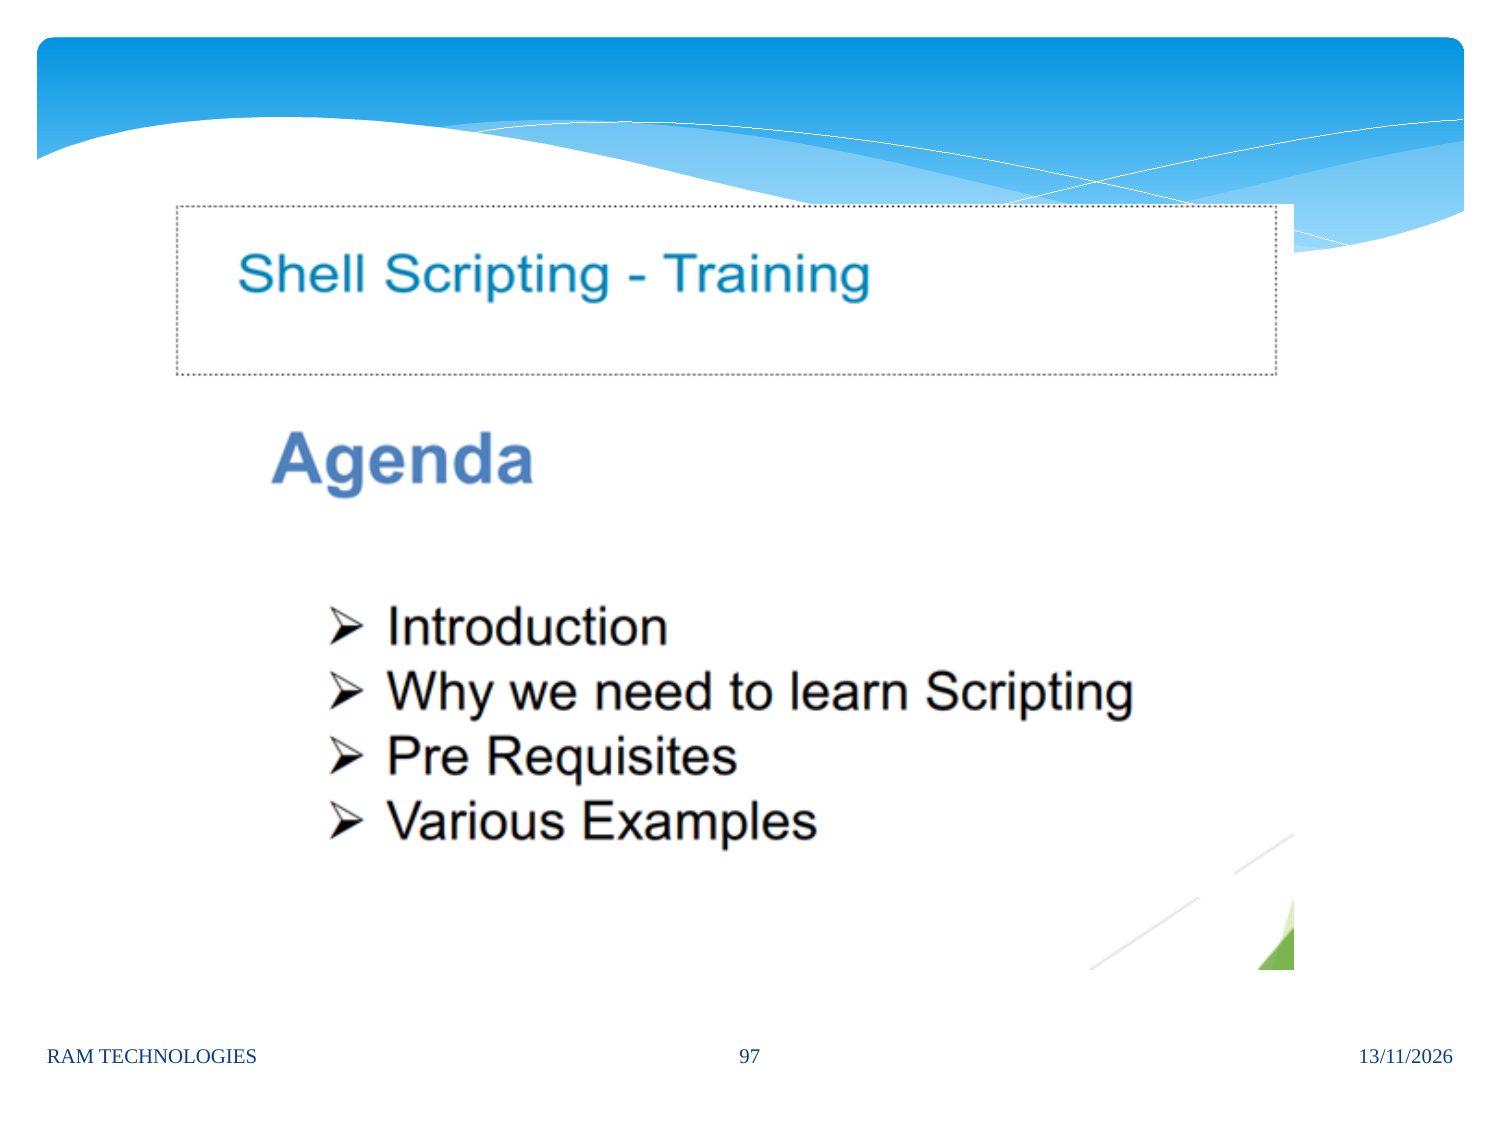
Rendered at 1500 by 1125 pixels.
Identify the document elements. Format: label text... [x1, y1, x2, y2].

picture [170, 204, 1294, 970]
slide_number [847, 1025, 1469, 1086]
footer RAM TECHNOLOGIES [31, 1025, 653, 1086]
slide_number 97 [654, 1025, 846, 1086]
